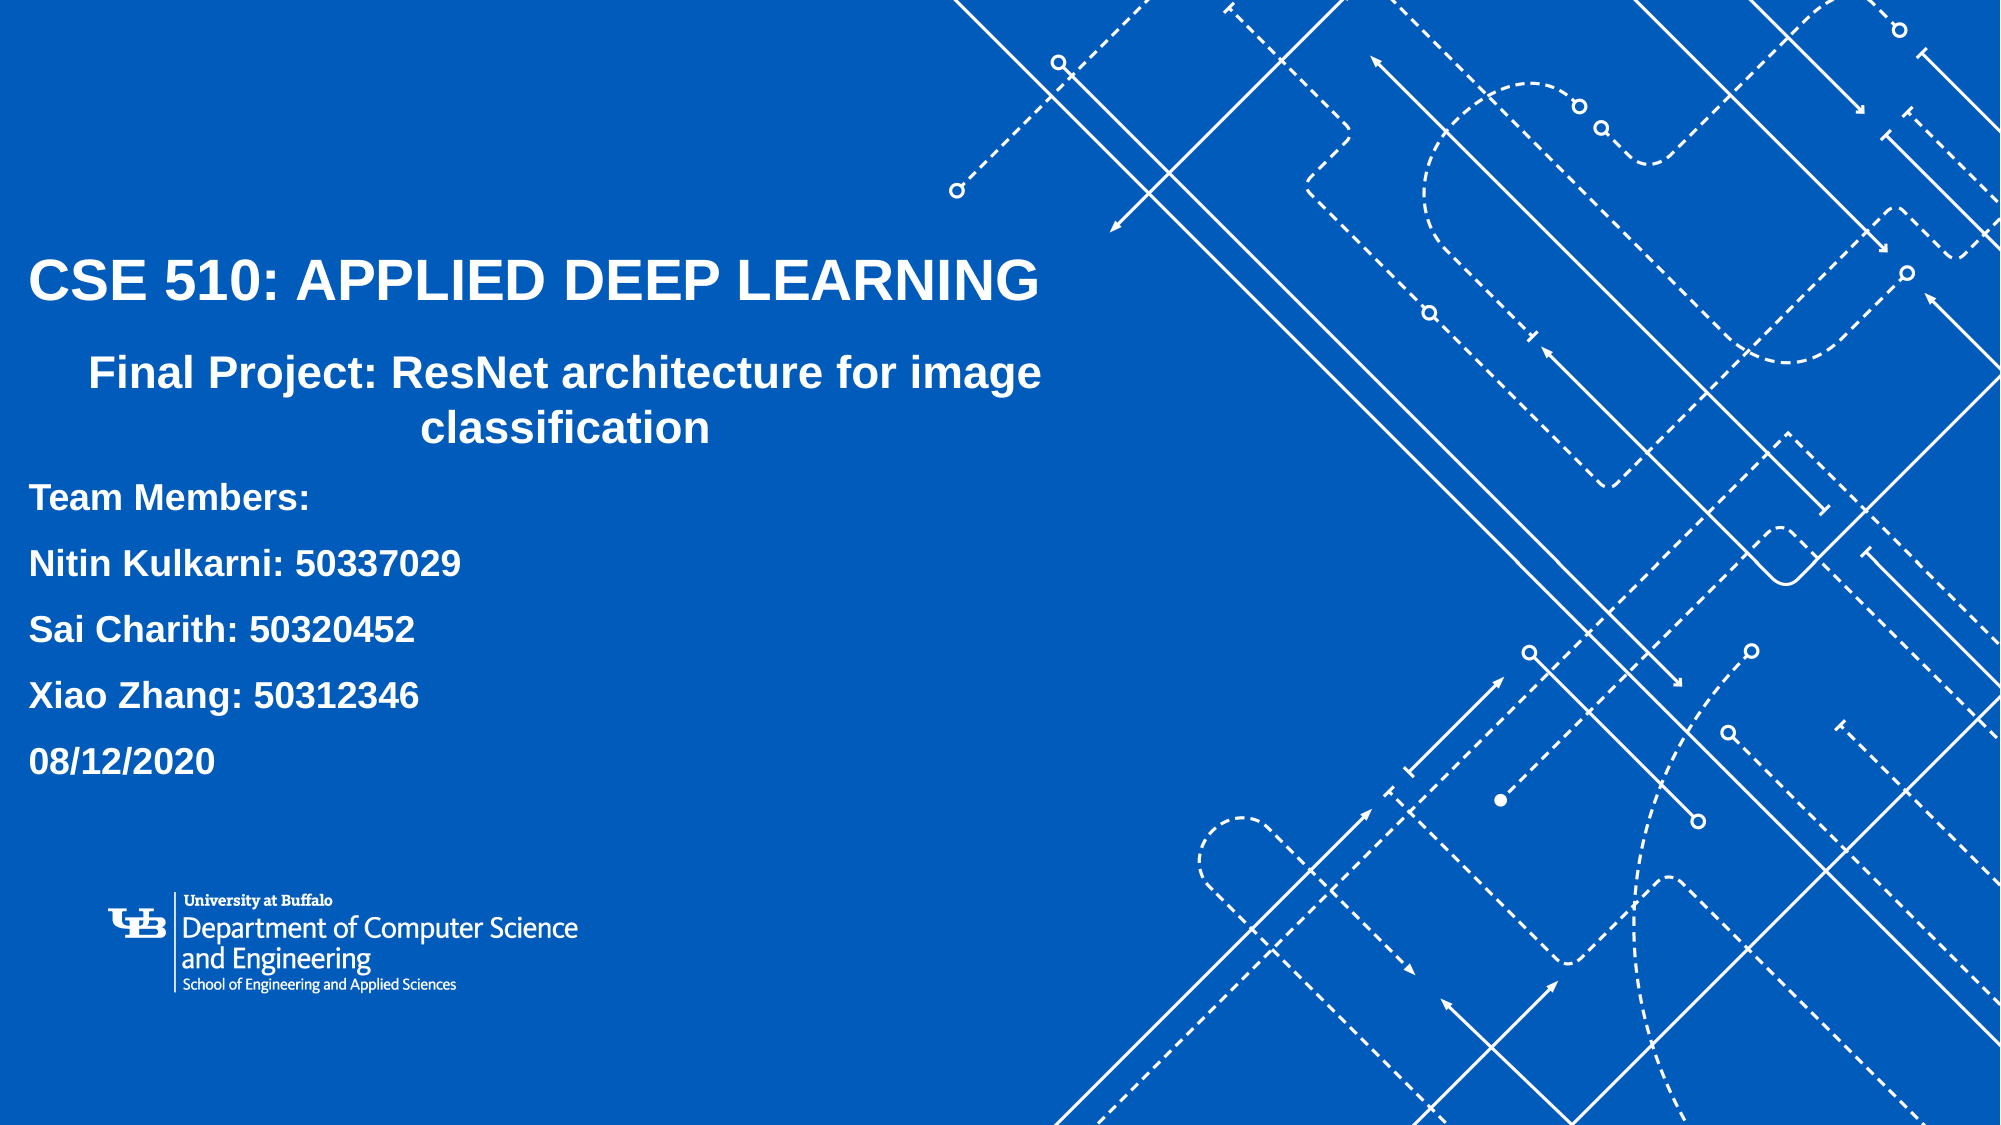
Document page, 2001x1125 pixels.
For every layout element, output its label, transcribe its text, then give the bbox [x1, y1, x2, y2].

text_box CSE 510: Applied Deep Learning [28, 184, 1082, 320]
text_box Final Project: ResNet architecture for image classification Team Members: Nitin Kulkarni: 50337029 Sai Charith: 50320452 Xiao Zhang: 50312346 08/12/2020 [28, 335, 1118, 790]
picture [0, 0, 2000, 1125]
